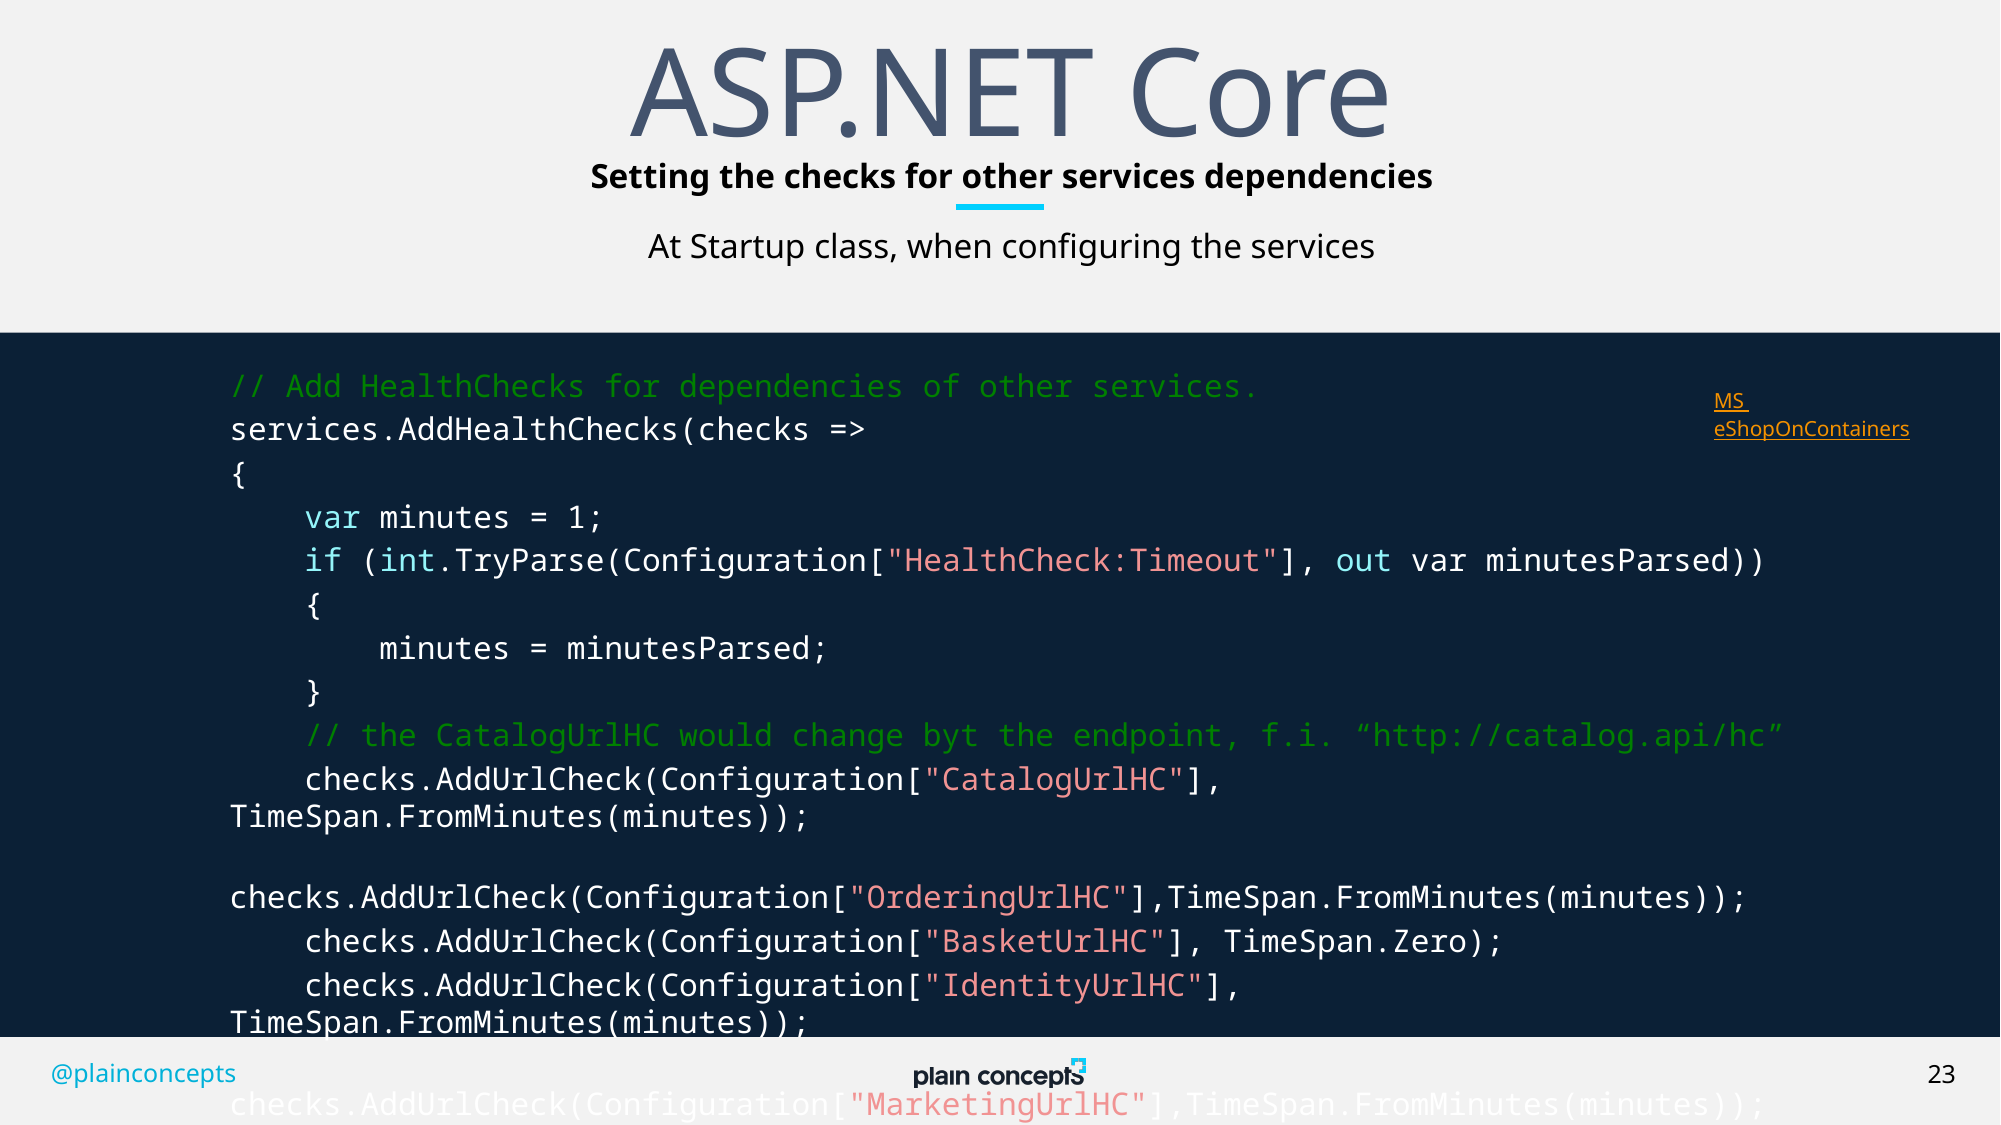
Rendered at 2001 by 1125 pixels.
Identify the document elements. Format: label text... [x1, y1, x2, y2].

title ASP.NET Core [215, 0, 1810, 147]
picture [914, 1058, 1086, 1088]
slide_number 23 [1844, 1045, 1971, 1106]
list Setting the checks for other services dependencies [215, 147, 1810, 218]
list At Startup class, when configuring the services [215, 218, 1810, 313]
text_box MS eShopOnContainers [1699, 380, 1945, 452]
footer @plainconcepts [35, 1042, 342, 1103]
list // Add HealthChecks for dependencies of other services. services.AddHealthChecks(checks => { var minutes = 1; if (int.TryParse(Configuration["HealthCheck:Timeout"], out var minutesParsed)) { minutes = minutesParsed; } // the CatalogUrlHC would change byt the endpoint, f.i. “http://catalog.api/hc” checks.AddUrlCheck(Configuration["CatalogUrlHC"], TimeSpan.FromMinutes(minutes)); checks.AddUrlCheck(Configuration["OrderingUrlHC"],TimeSpan.FromMinutes(minutes)); checks.AddUrlCheck(Configuration["BasketUrlHC"], TimeSpan.Zero); checks.AddUrlCheck(Configuration["IdentityUrlHC"], TimeSpan.FromMinutes(minutes)); checks.AddUrlCheck(Configuration["MarketingUrlHC"],TimeSpan.FromMinutes(minutes)); }); [214, 358, 1809, 1011]
